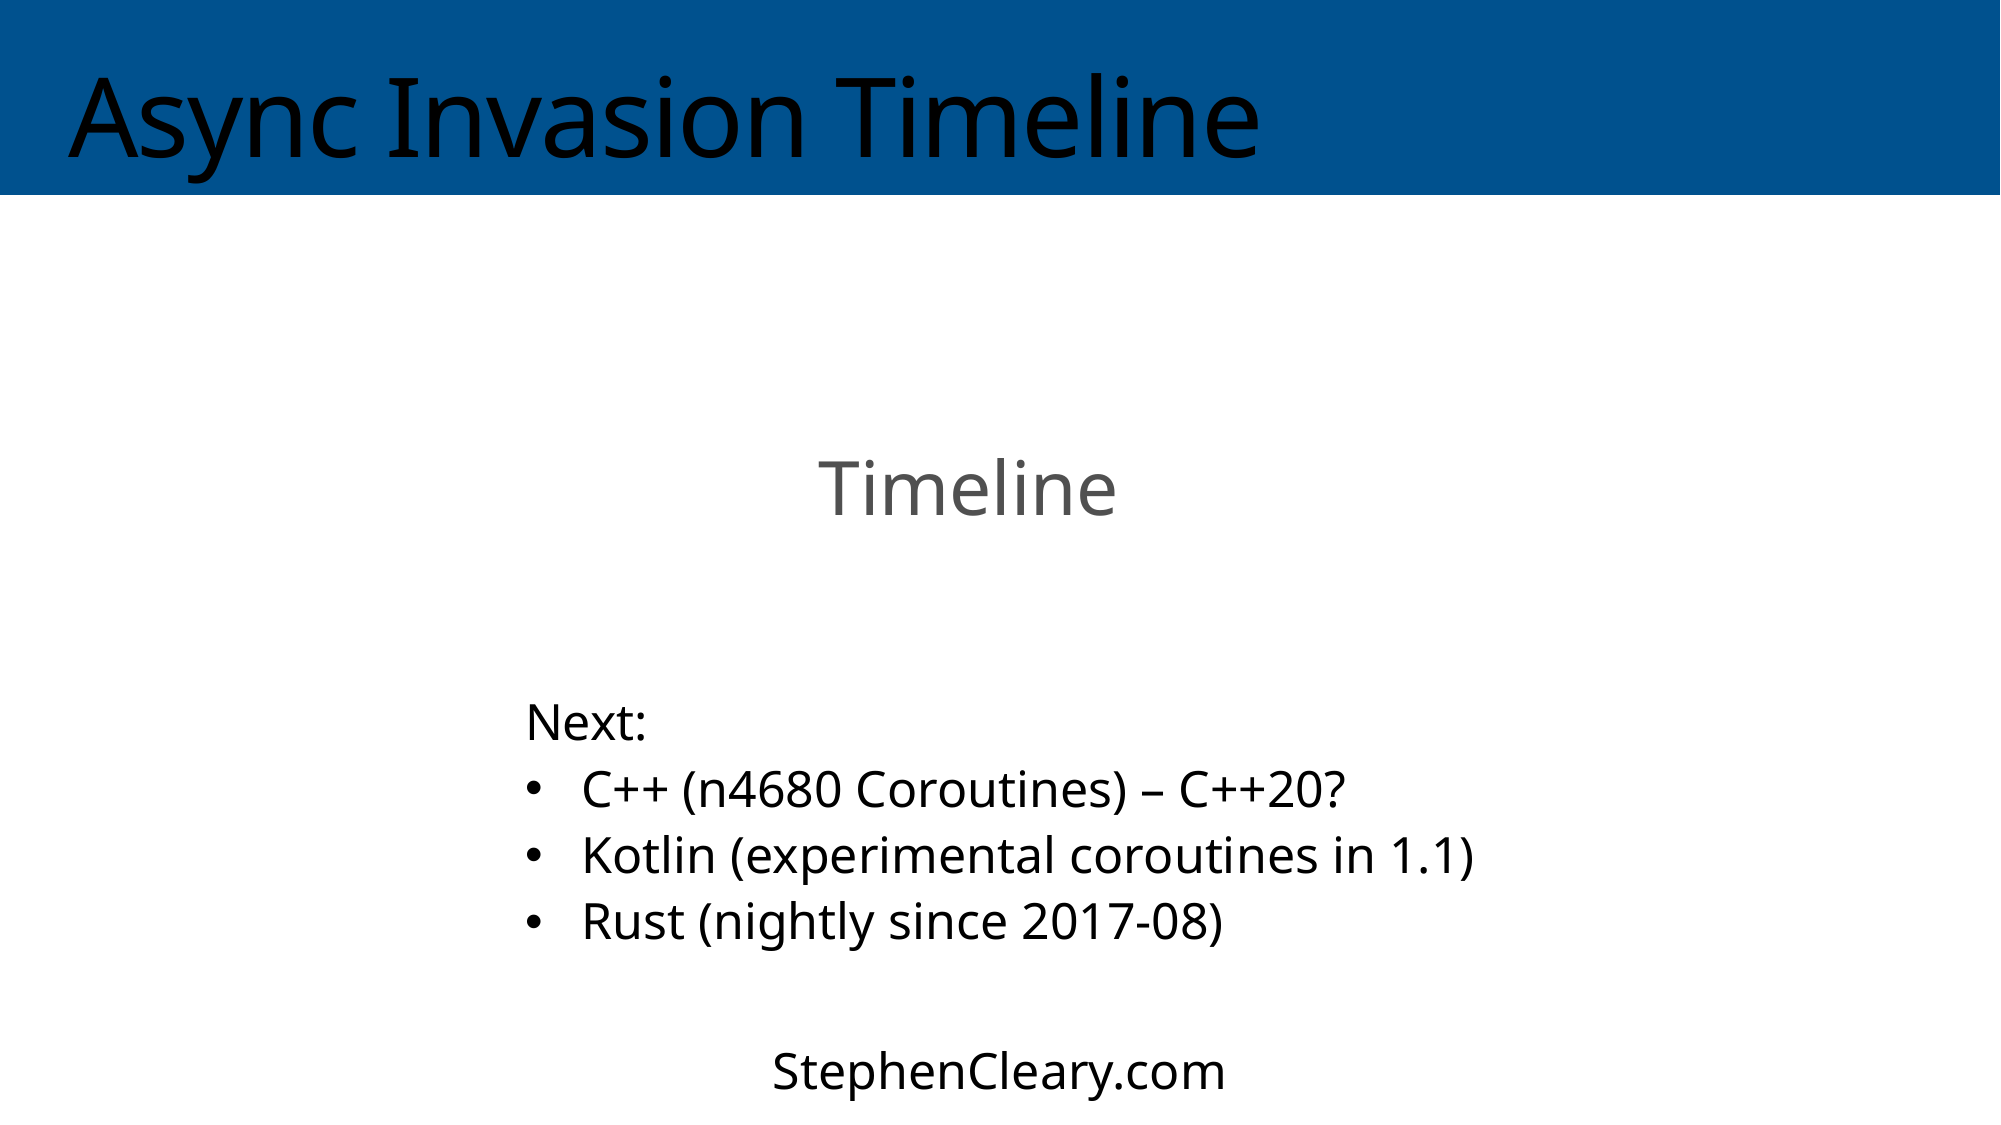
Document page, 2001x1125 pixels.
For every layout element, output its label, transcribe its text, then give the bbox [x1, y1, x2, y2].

text_box Timeline [788, 426, 1149, 556]
text_box Next: C++ (n4680 Coroutines) – C++20? Kotlin (experimental coroutines in 1.1) Rust (nightly since 2017-08) [495, 673, 1505, 975]
title Async Invasion Timeline [44, 47, 1957, 196]
